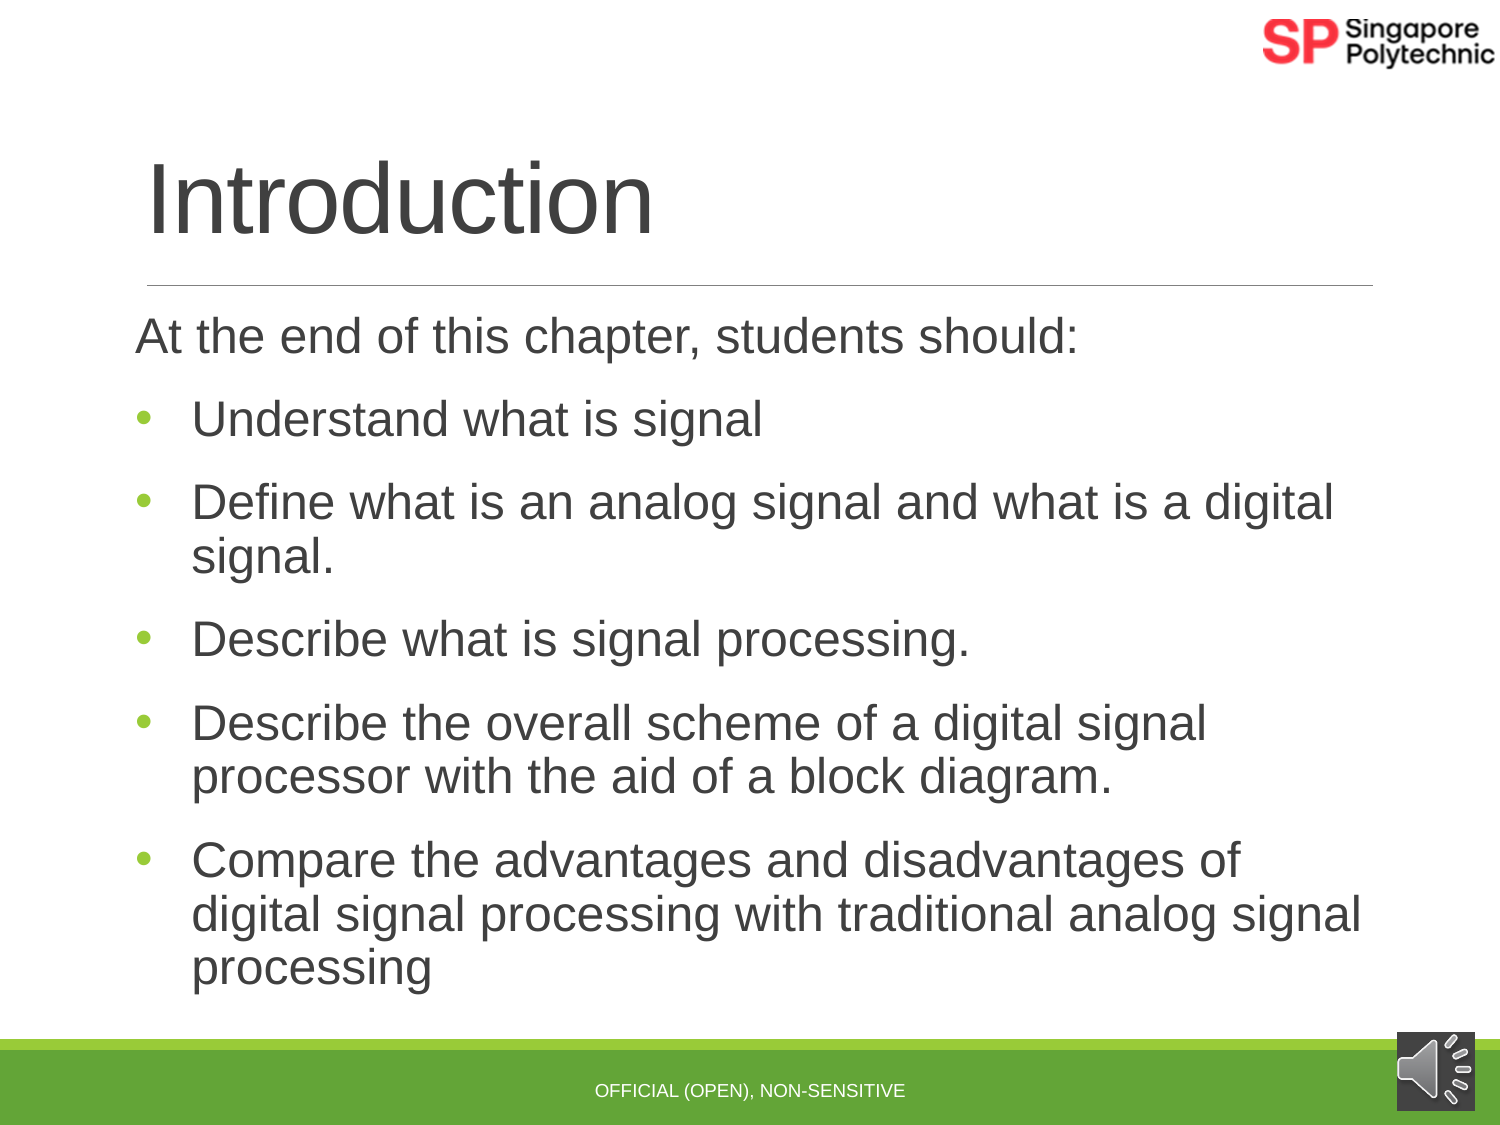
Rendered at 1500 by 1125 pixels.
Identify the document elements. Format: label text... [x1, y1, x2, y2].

picture [1263, 19, 1496, 72]
picture [1395, 1030, 1477, 1112]
list At the end of this chapter, students should: Understand what is signal Define what is an analog signal and what is a digital signal. Describe what is signal processing. Describe the overall scheme of a digital signal processor with the aid of a block diagram. Compare the advantages and disadvantages of digital signal processing with traditional analog signal processing [135, 302, 1373, 963]
footer Official (Open), Non-sensitive [453, 1059, 1047, 1120]
title Introduction [130, 119, 1368, 262]
